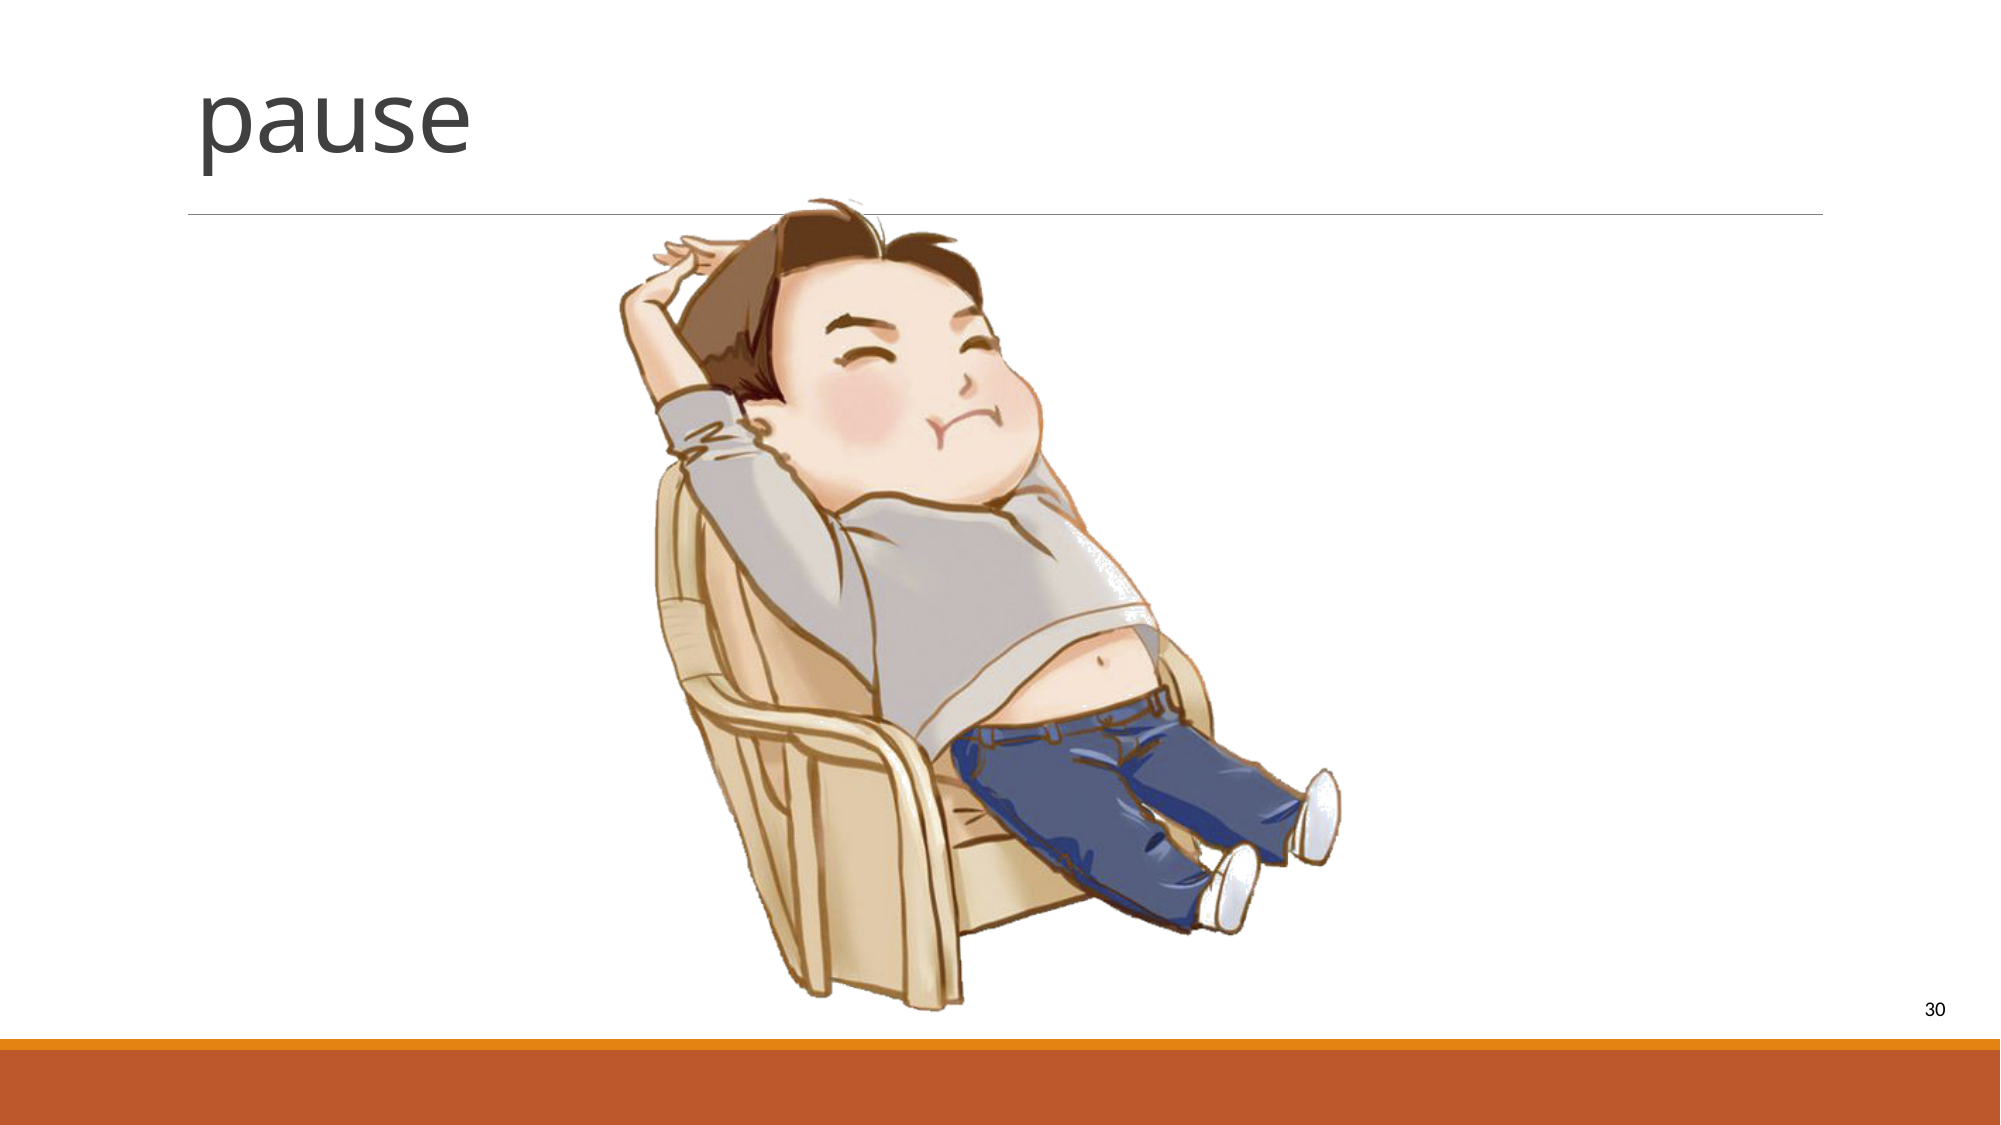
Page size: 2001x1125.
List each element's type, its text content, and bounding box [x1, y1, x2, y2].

title pause [180, 47, 1830, 181]
picture [537, 178, 1398, 1056]
